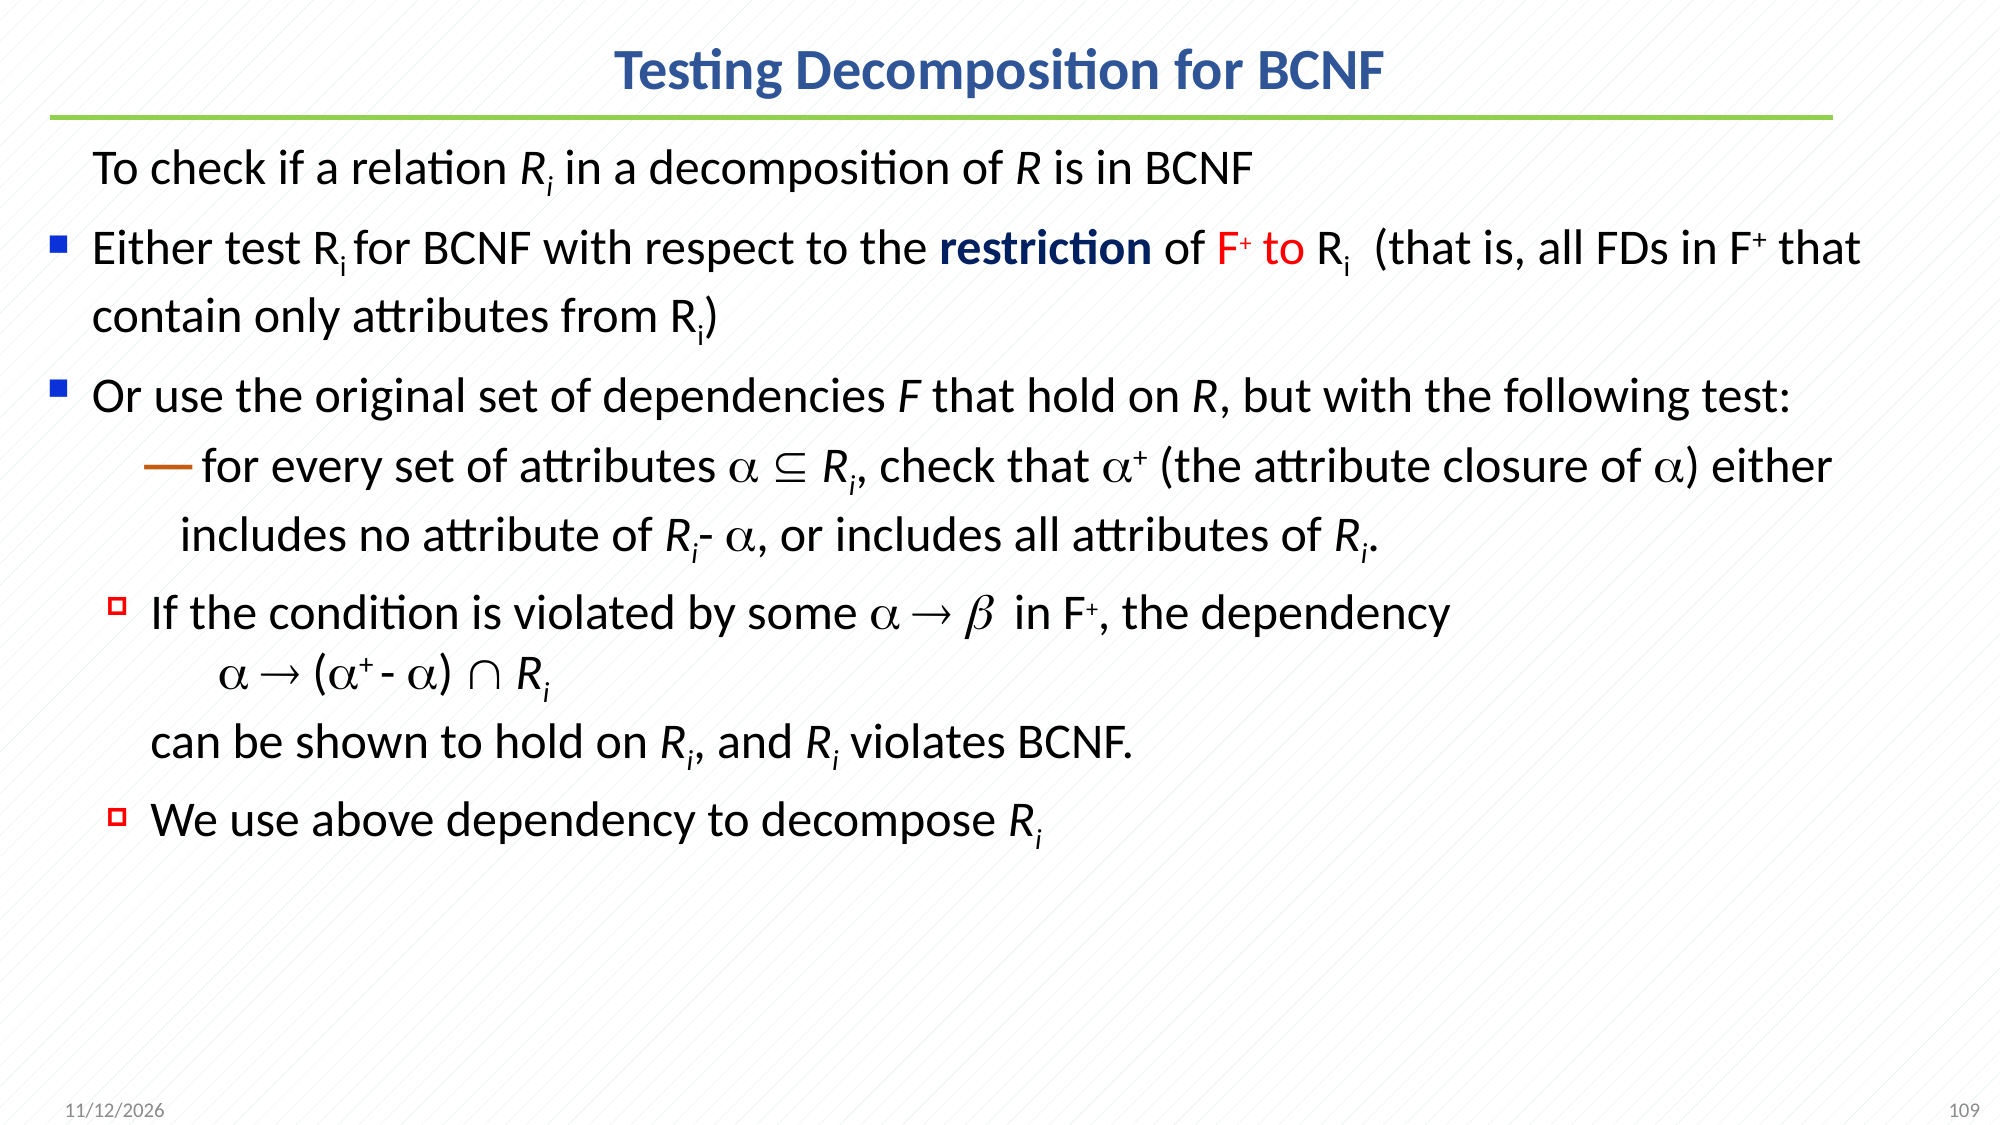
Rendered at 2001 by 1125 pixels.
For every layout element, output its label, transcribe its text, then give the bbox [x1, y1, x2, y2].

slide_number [49, 1079, 500, 1125]
slide_number 109 [1545, 1079, 1996, 1125]
list To check if a relation Ri in a decomposition of R is in BCNF Either test Ri for BCNF with respect to the restriction of F+ to Ri (that is, all FDs in F+ that contain only attributes from Ri) Or use the original set of dependencies F that hold on R, but with the following test: for every set of attributes   Ri, check that + (the attribute closure of ) either includes no attribute of Ri- , or includes all attributes of Ri. If the condition is violated by some    in F+, the dependency   (+ - )  Ri can be shown to hold on Ri, and Ri violates BCNF. We use above dependency to decompose Ri [32, 126, 1974, 1081]
title Testing Decomposition for BCNF [50, 13, 1949, 126]
